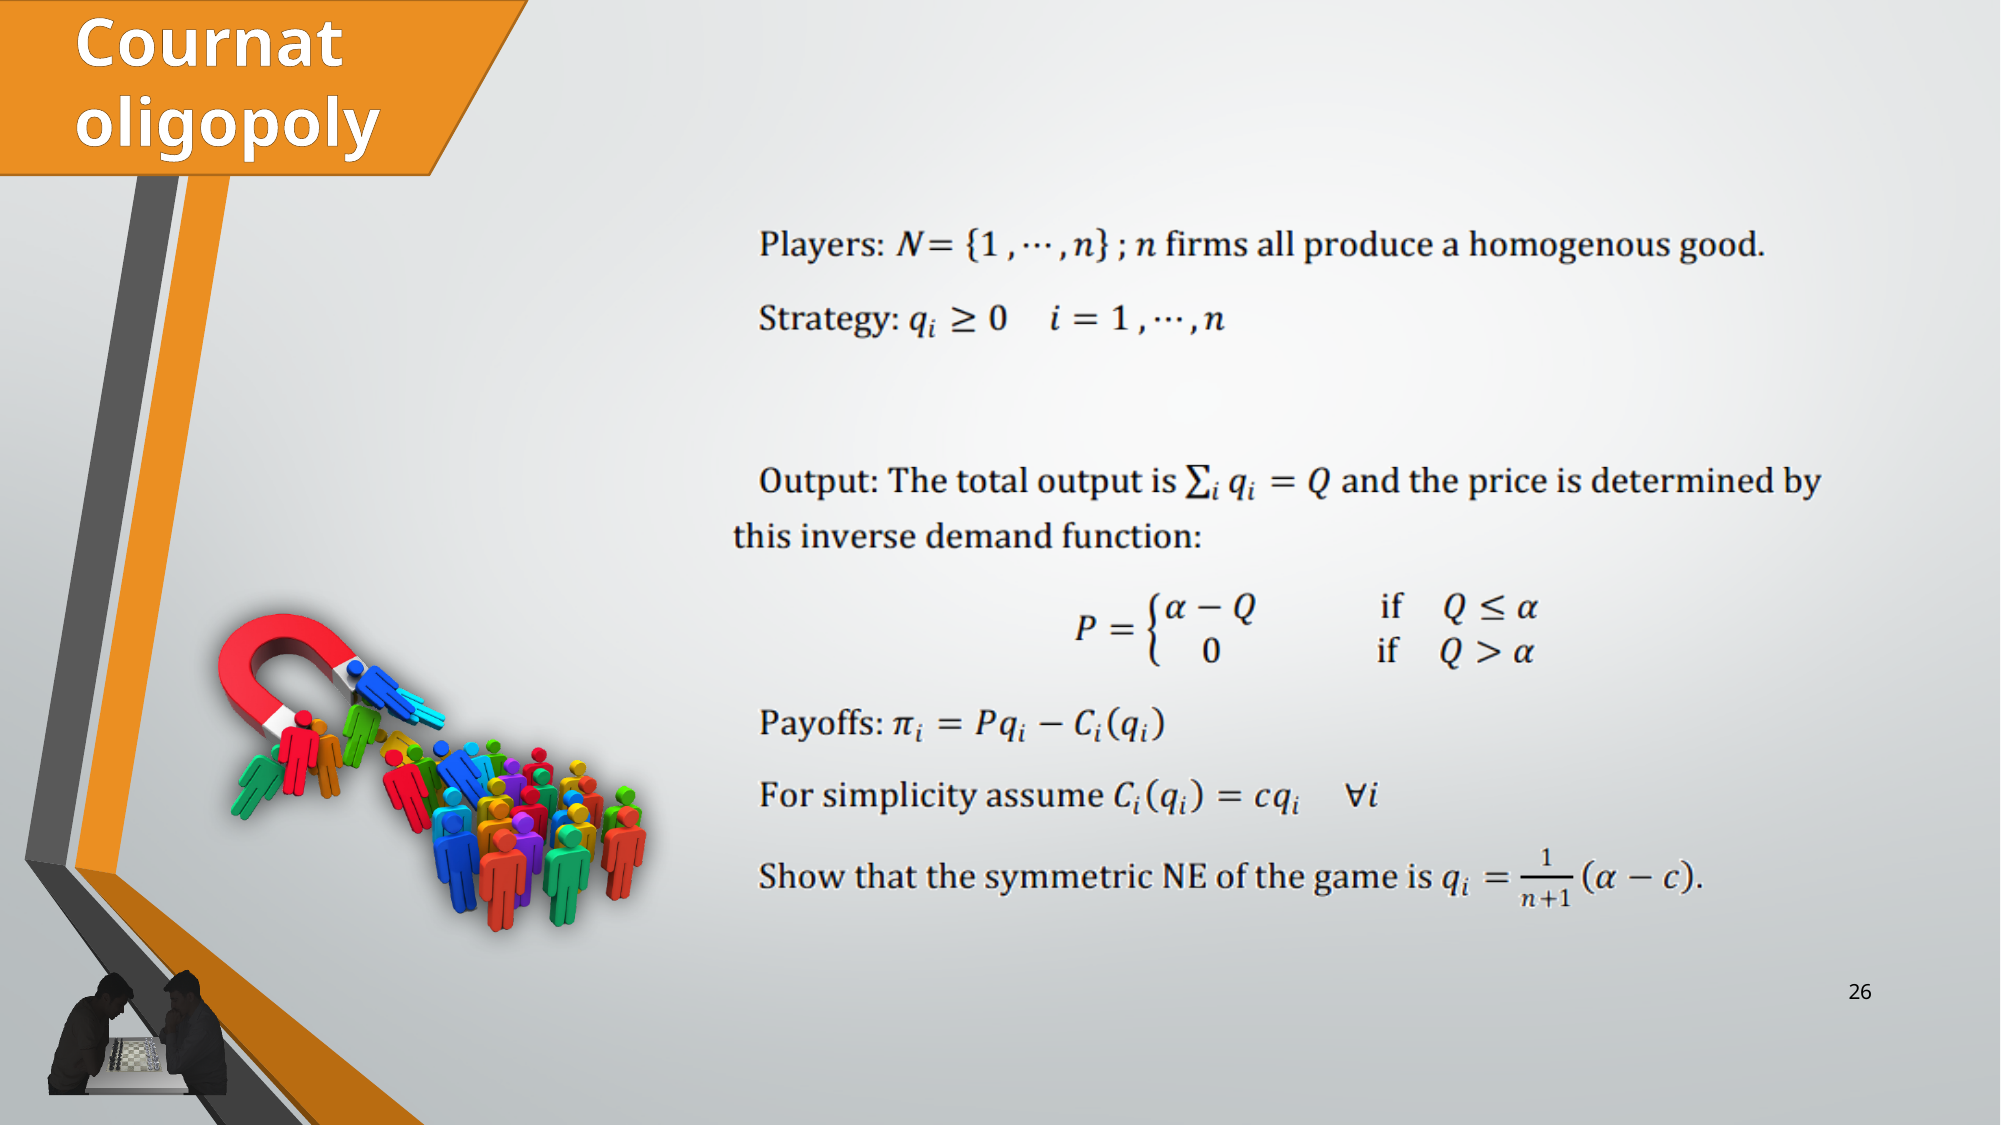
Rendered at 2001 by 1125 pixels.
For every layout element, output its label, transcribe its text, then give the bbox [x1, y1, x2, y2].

picture [687, 205, 1866, 365]
picture [34, 969, 241, 1096]
text_box [0, 0, 529, 177]
picture [199, 598, 667, 948]
picture [687, 451, 1866, 925]
text_box Cournat oligopoly [58, 0, 396, 167]
slide_number 26 [1796, 962, 1887, 1023]
